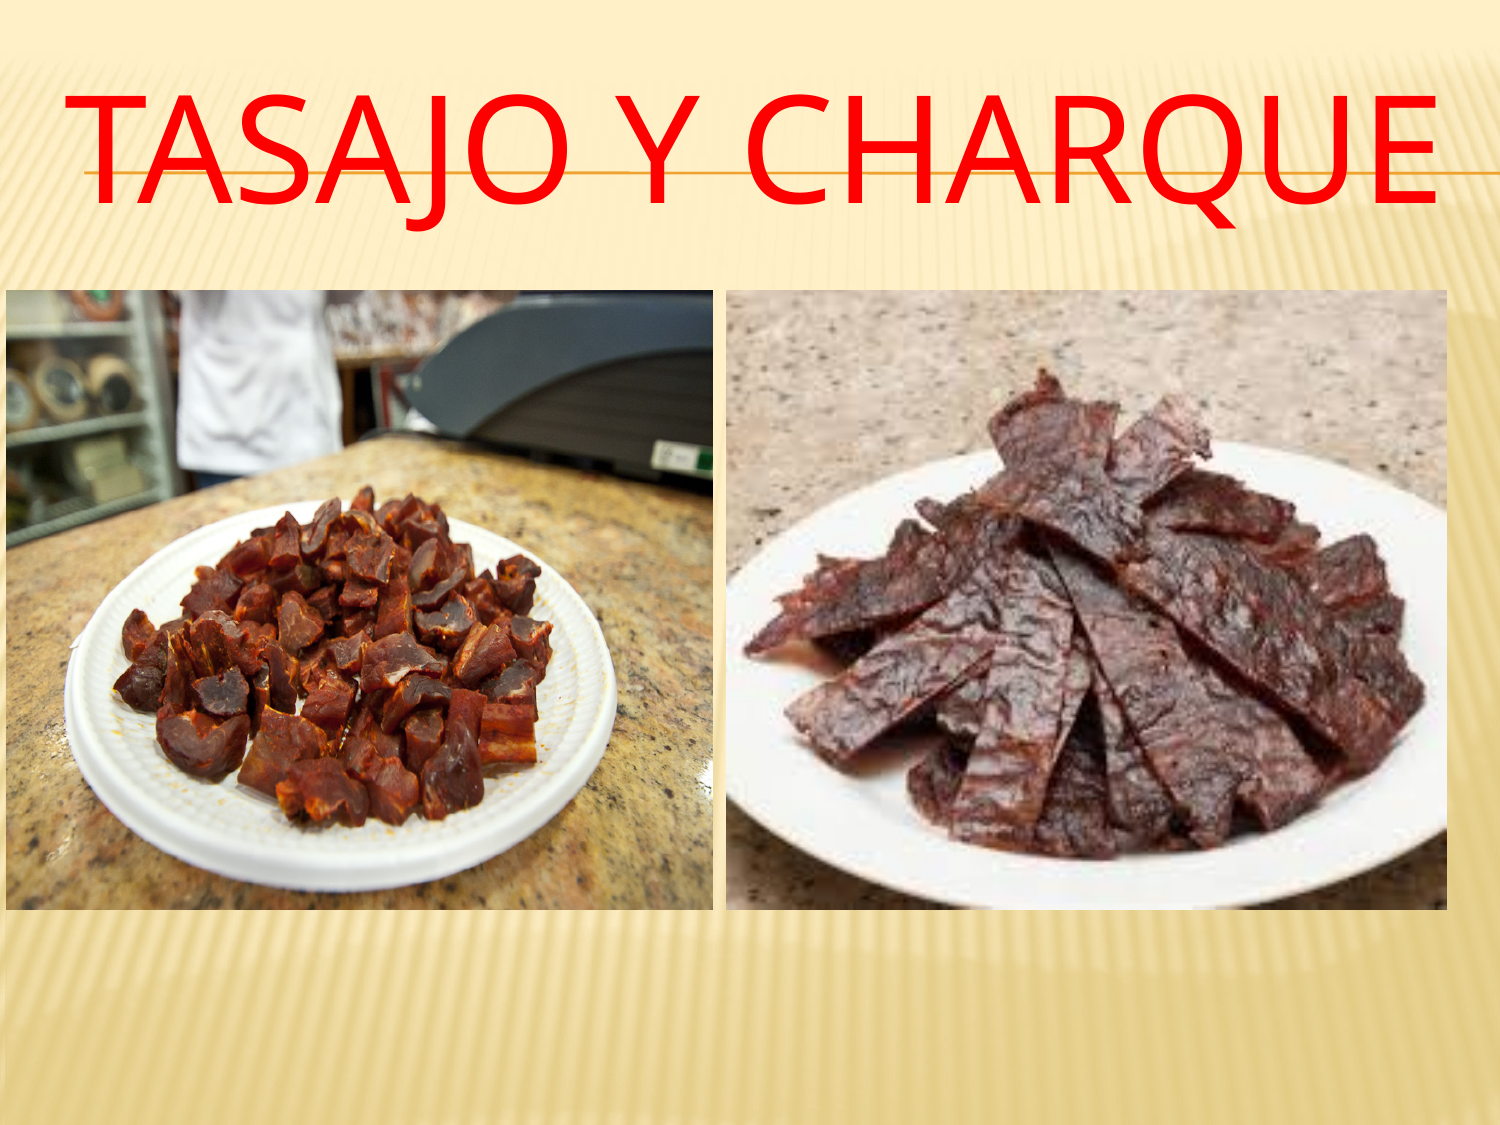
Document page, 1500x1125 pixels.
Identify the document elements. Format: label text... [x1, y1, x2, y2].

picture [5, 290, 714, 910]
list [726, 290, 1448, 910]
title TASAJO Y CHARQUE [50, 75, 1475, 213]
